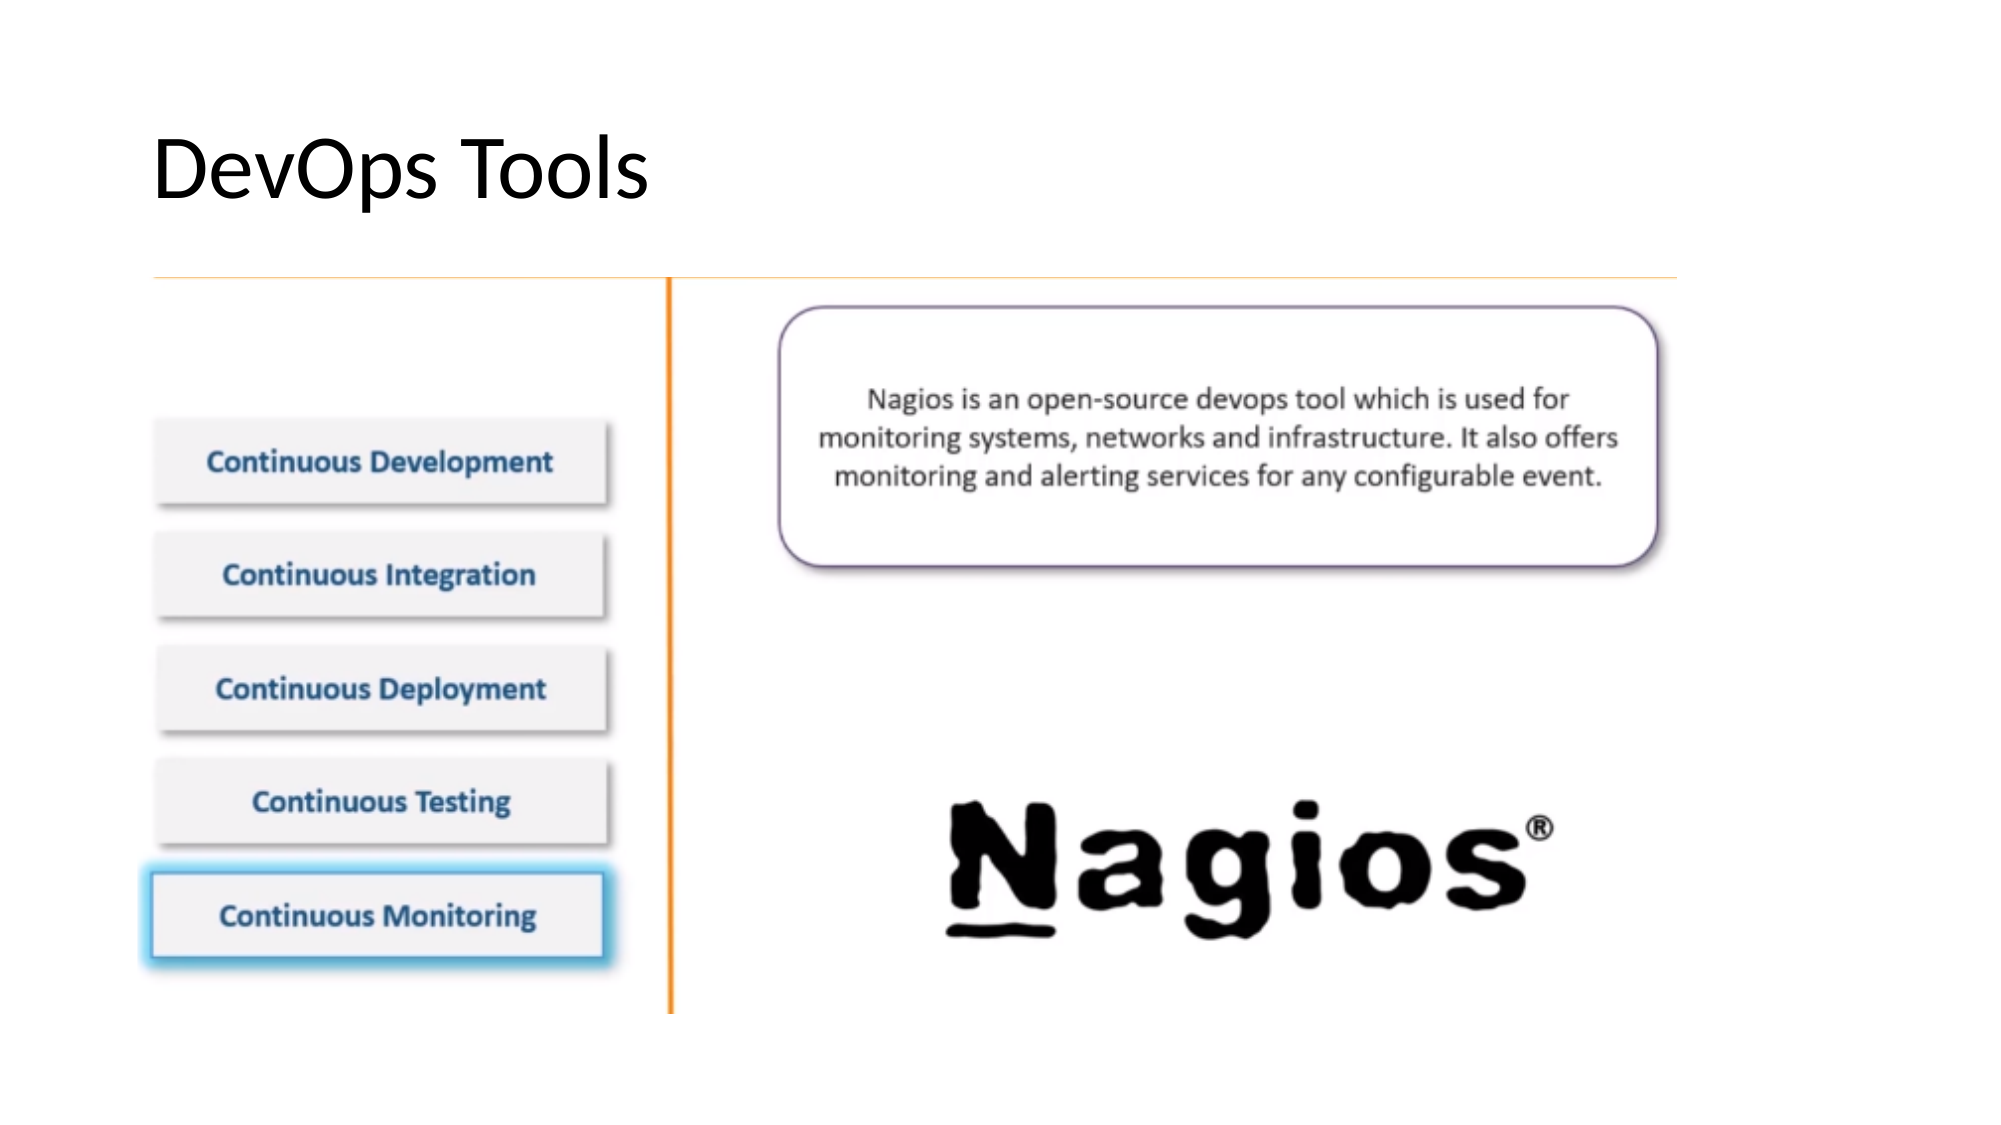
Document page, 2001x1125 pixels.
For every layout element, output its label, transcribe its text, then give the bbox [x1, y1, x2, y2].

title DevOps Tools [137, 59, 1863, 278]
picture [137, 276, 1677, 1014]
